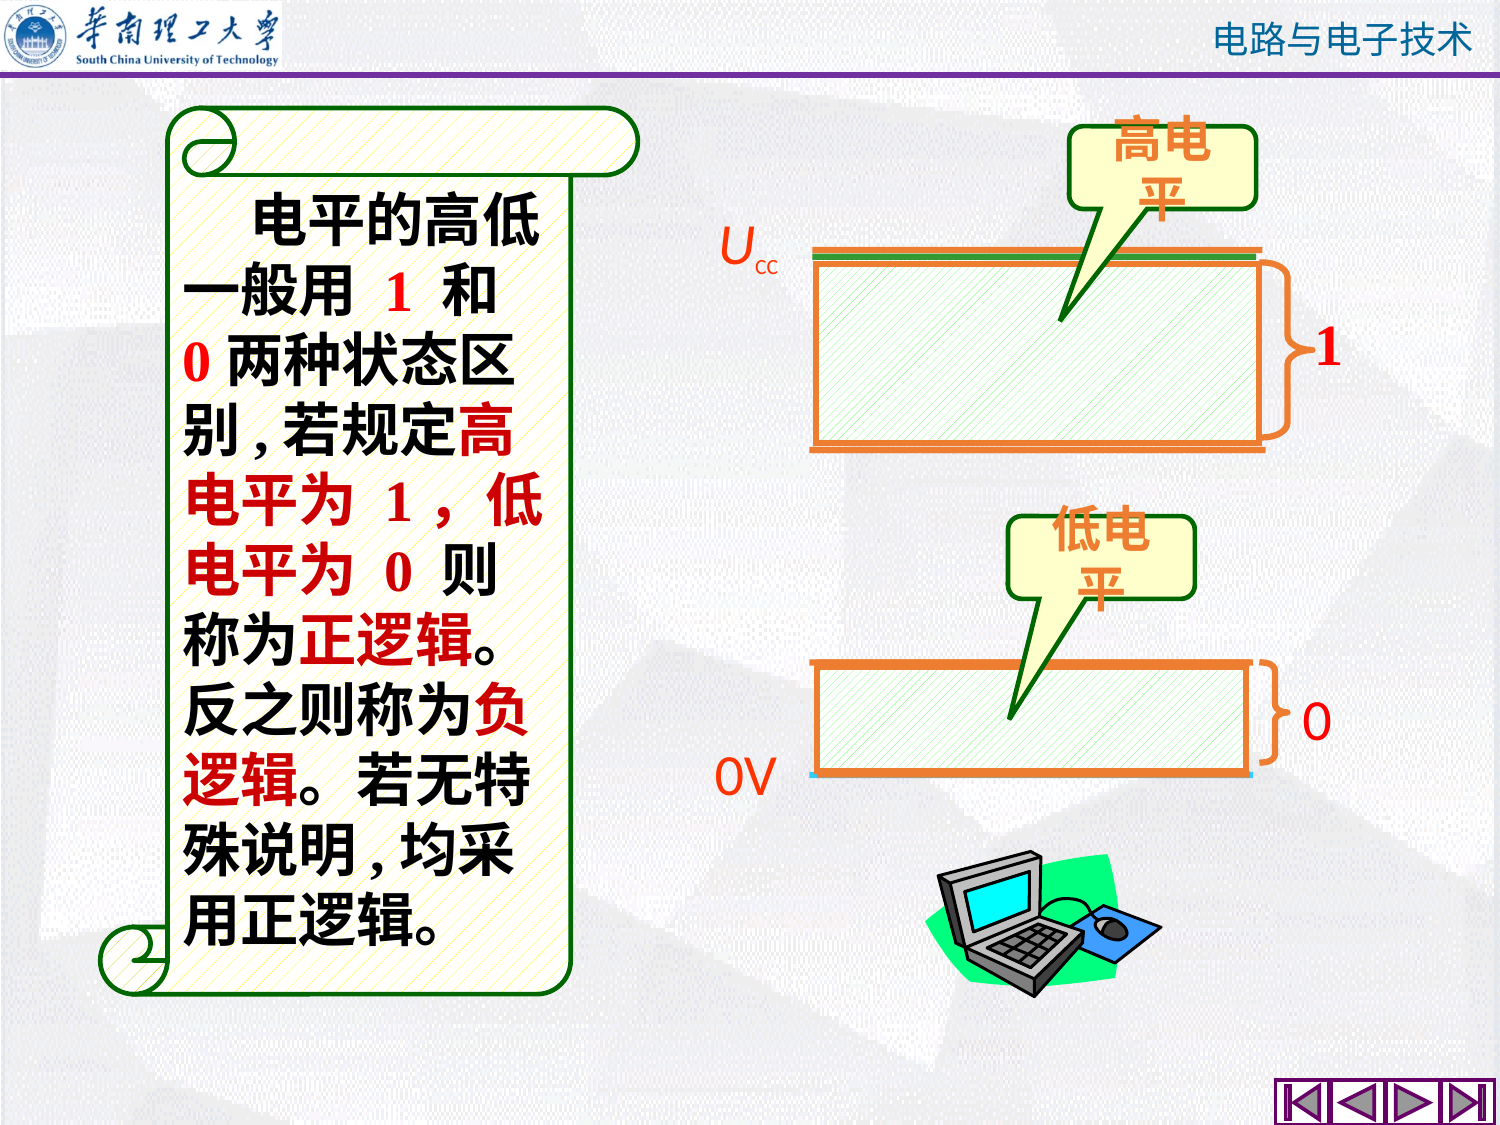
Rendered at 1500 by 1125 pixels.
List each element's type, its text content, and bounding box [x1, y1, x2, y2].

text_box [699, 729, 1250, 815]
picture [1, 0, 1500, 72]
picture [1, 78, 1500, 1125]
text_box 低电平 [1007, 516, 1195, 662]
text_box 电平的高低一般用 1 和 0两种状态区别,若规定高电平为 1，低电平为 0 则称为正逻辑。反之则称为负逻辑。若无特殊说明,均采用正逻辑。 [100, 107, 638, 995]
text_box [1263, 262, 1313, 438]
text_box 0 [1287, 675, 1423, 760]
text_box [1262, 662, 1288, 763]
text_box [703, 199, 1254, 285]
text_box 1 [1299, 299, 1433, 385]
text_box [812, 662, 1250, 775]
text_box 高电平 [1069, 126, 1257, 203]
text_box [812, 249, 1263, 450]
